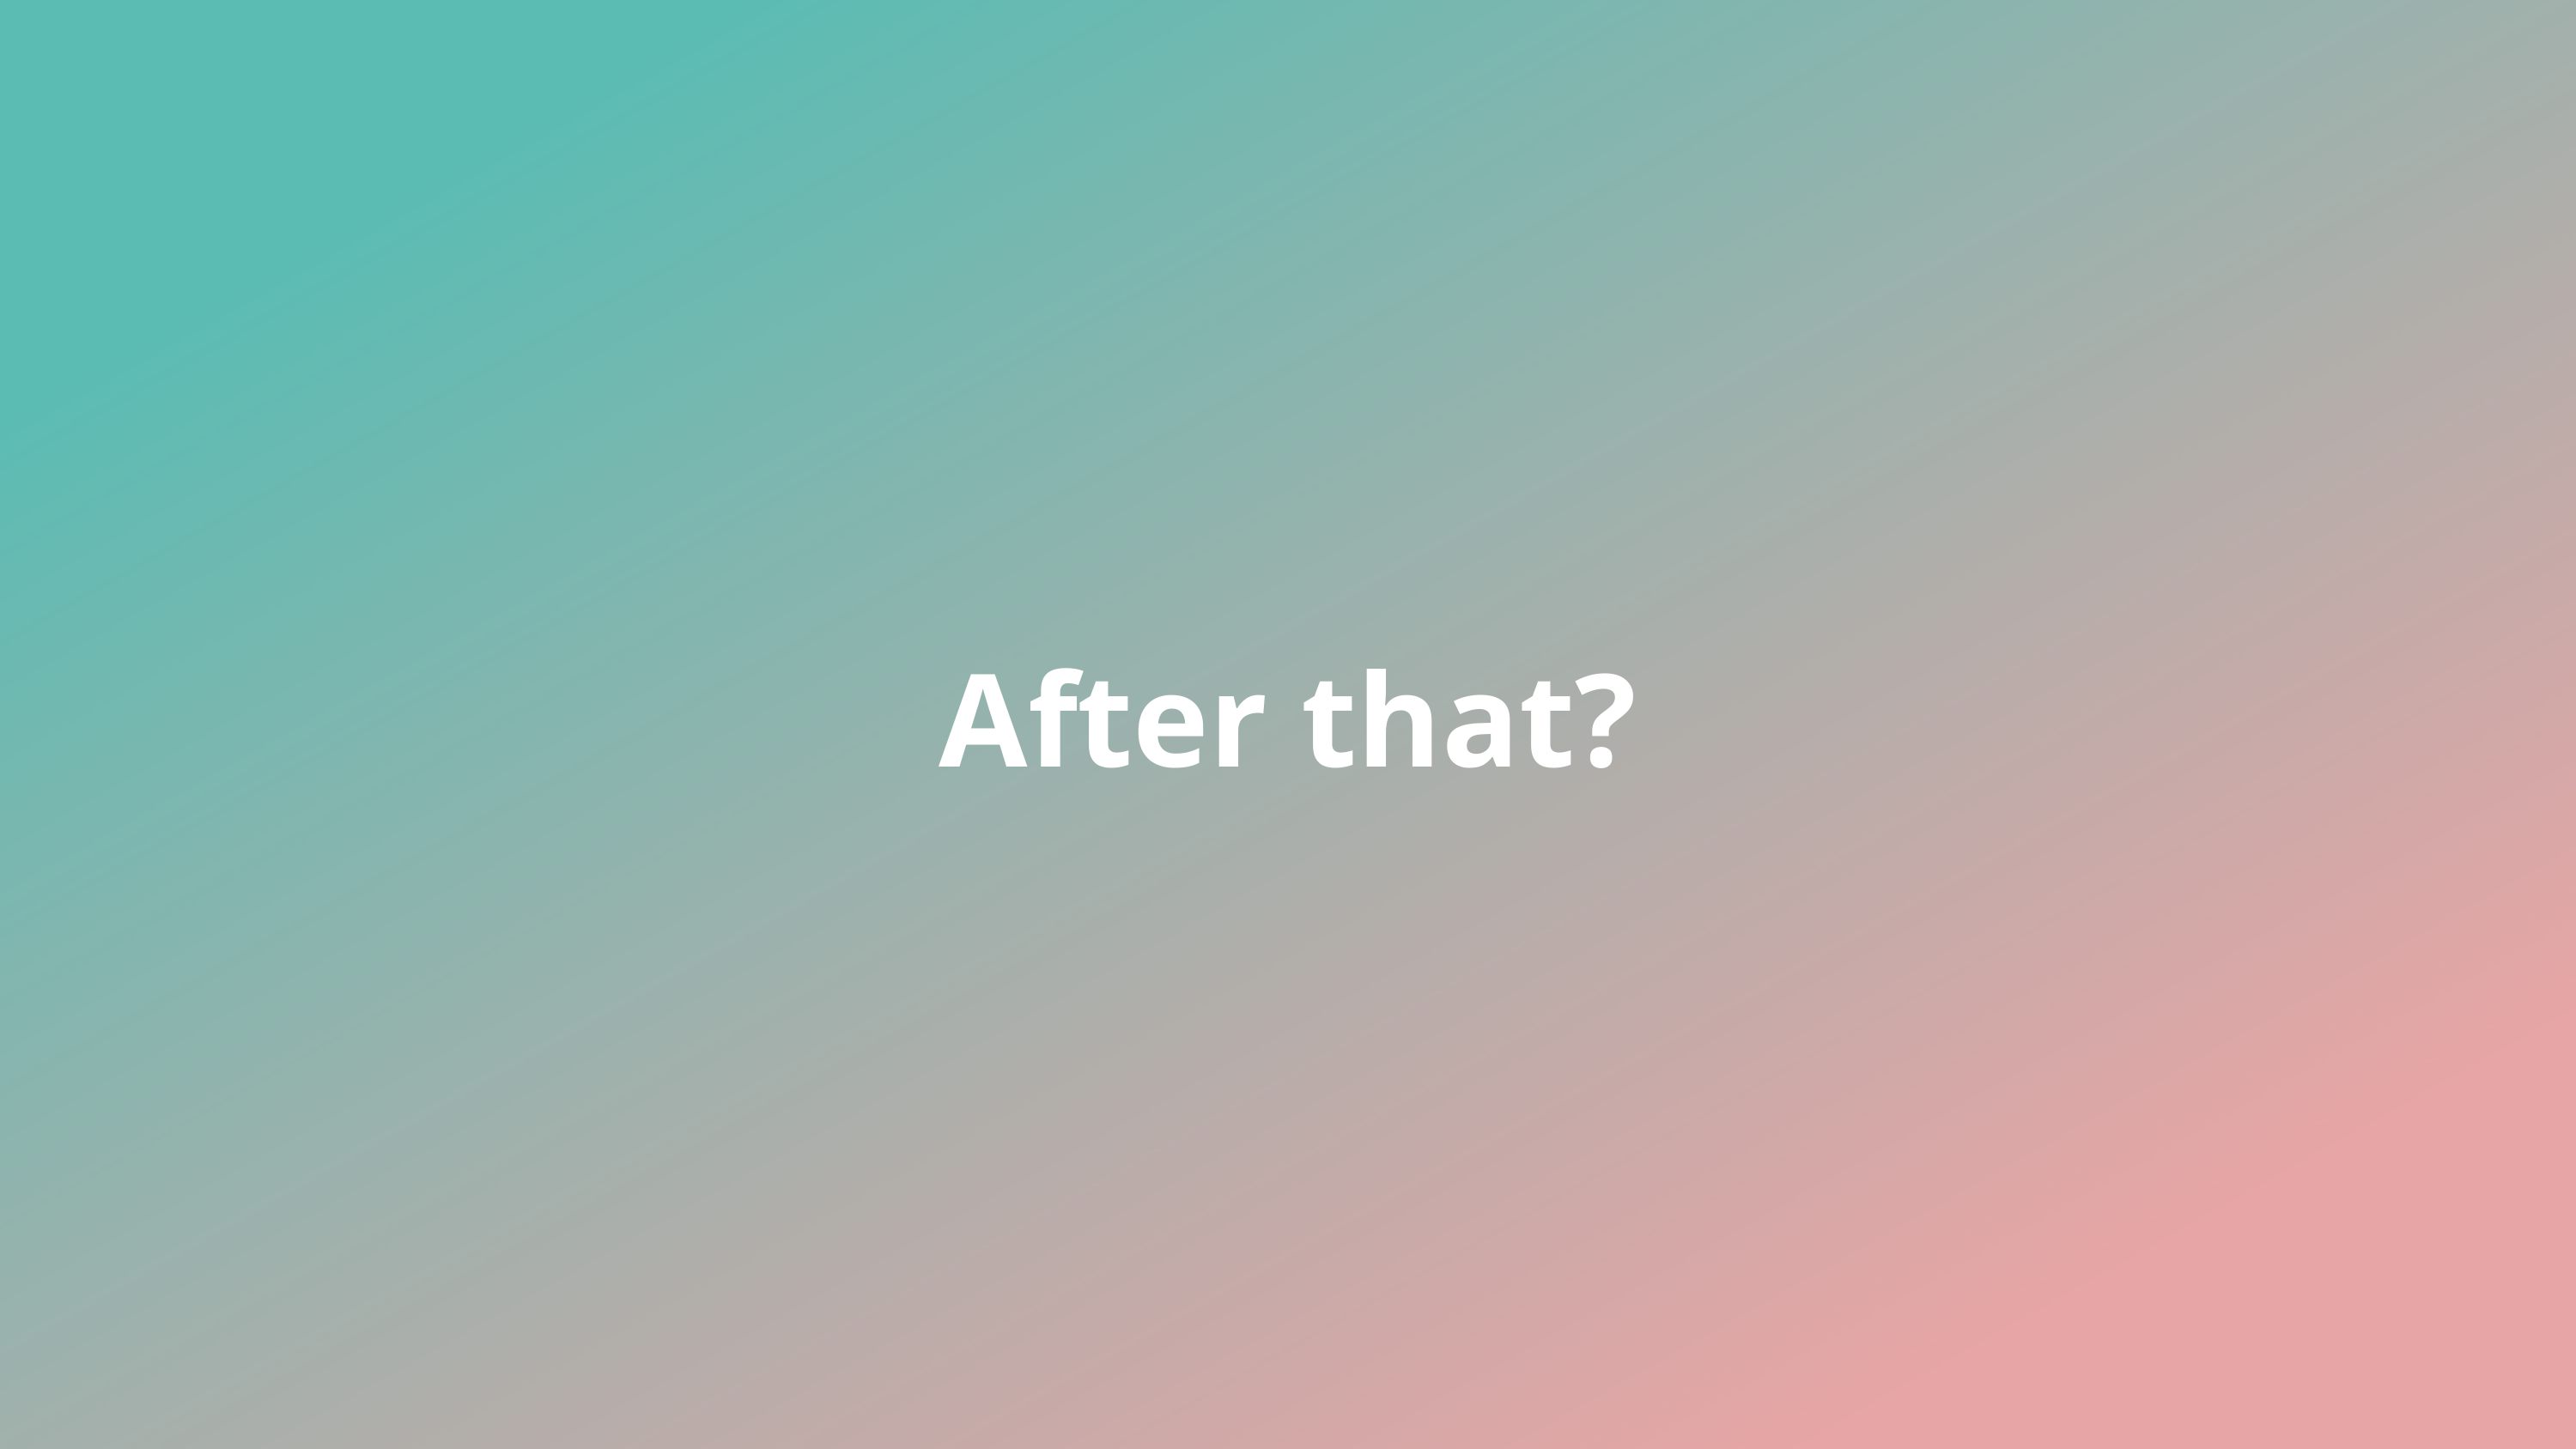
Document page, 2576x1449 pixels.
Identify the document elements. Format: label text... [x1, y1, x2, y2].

text_box [0, 0, 2576, 1449]
text_box After that? [933, 664, 1643, 794]
